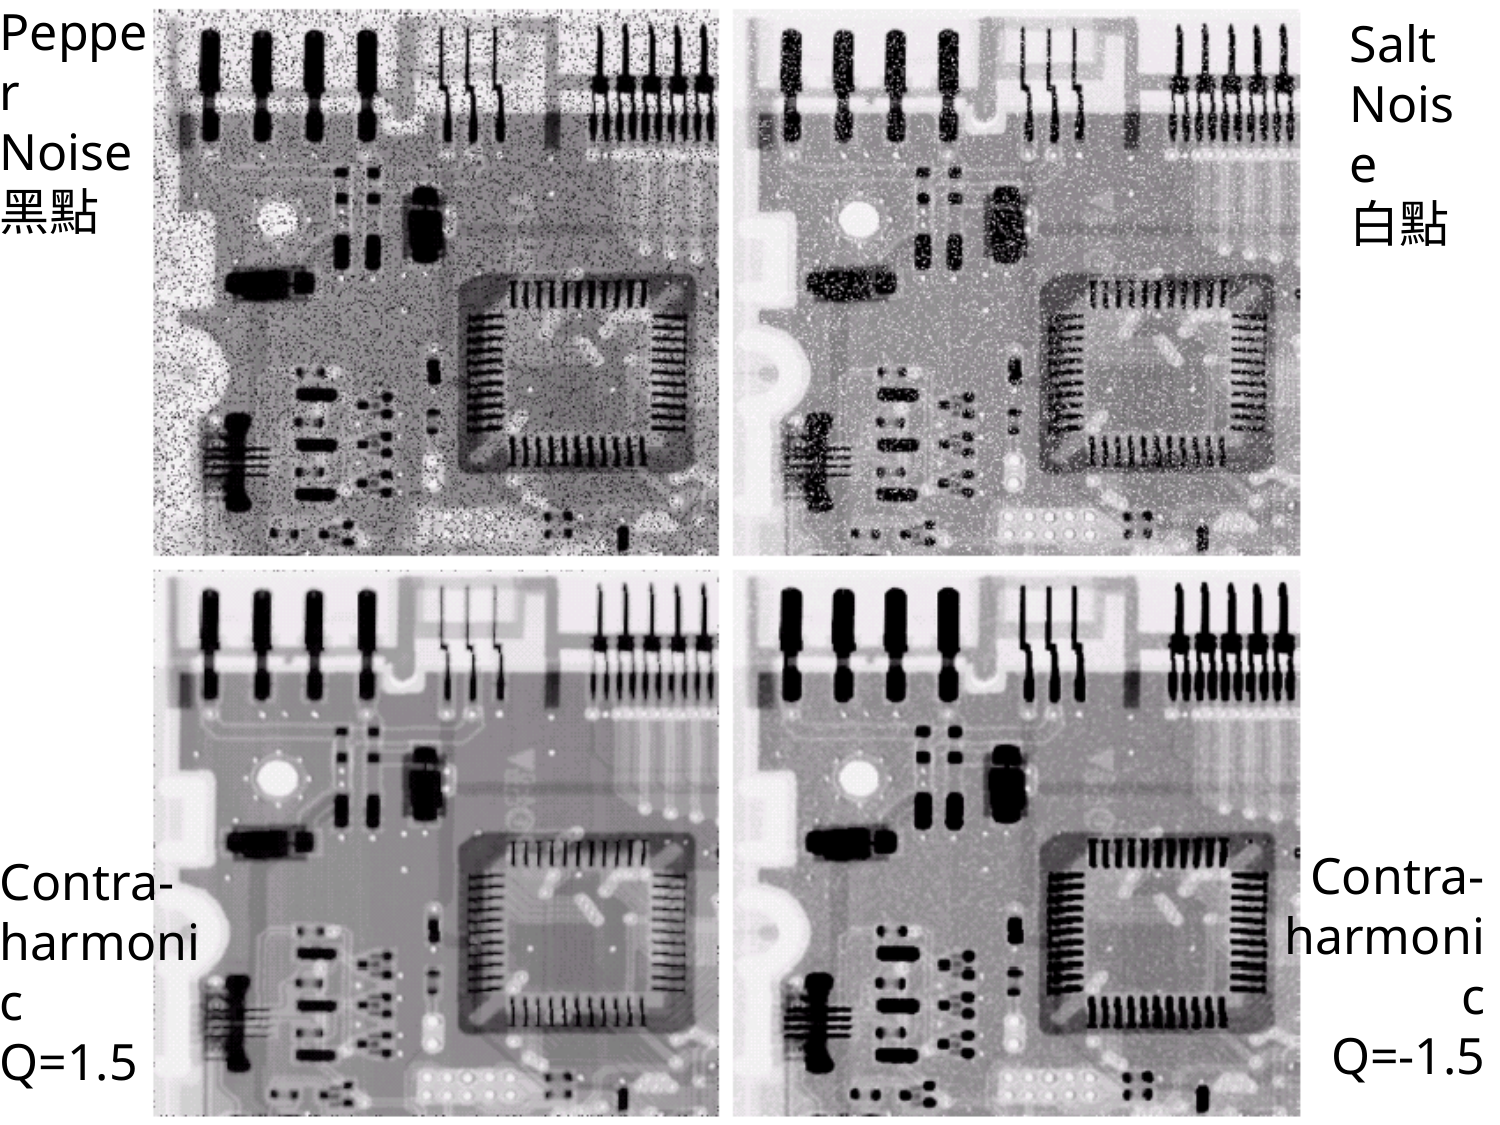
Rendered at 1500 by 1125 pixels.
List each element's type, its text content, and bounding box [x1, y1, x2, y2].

picture [149, 0, 1313, 1124]
text_box Salt Noise 白點 [1334, 5, 1486, 261]
text_box Contra- harmonic Q=1.5 [0, 842, 144, 1098]
text_box Pepper Noise 黑點 [0, 0, 147, 248]
text_box Contra- harmonic Q=-1.5 [1315, 837, 1500, 1093]
